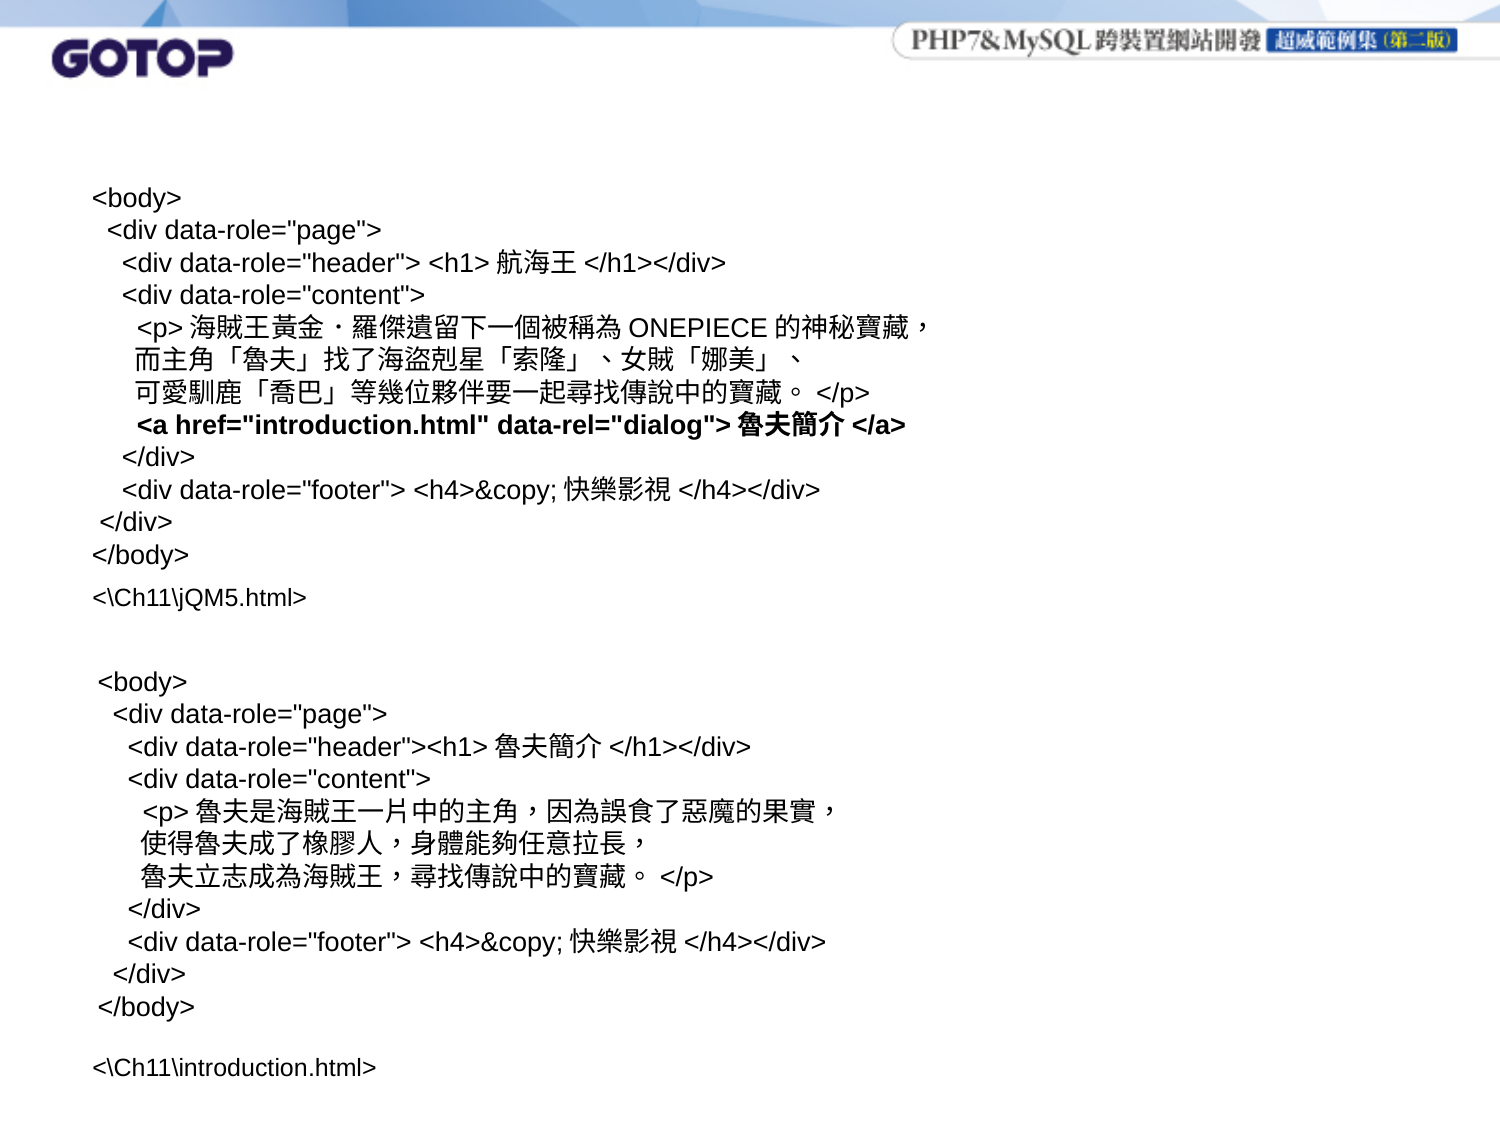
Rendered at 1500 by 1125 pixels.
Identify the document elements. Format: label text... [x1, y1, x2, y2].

text_box <body> <div data-role="page"> <div data-role="header"><h1>魯夫簡介</h1></div> <div data-role="content"> <p>魯夫是海賊王一片中的主角，因為誤食了惡魔的果實， 使得魯夫成了橡膠人，身體能夠任意拉長， 魯夫立志成為海賊王，尋找傳說中的寶藏。</p> </div> <div data-role="footer"> <h4>&copy;快樂影視</h4></div> </div> </body> [83, 656, 919, 1029]
text_box <\Ch11\introduction.html> [77, 1044, 393, 1089]
text_box <body> <div data-role="page"> <div data-role="header"> <h1>航海王</h1></div> <div data-role="content"> <p>海賊王黃金．羅傑遺留下一個被稱為ONEPIECE的神秘寶藏， 而主角「魯夫」找了海盜剋星「索隆」、女賊「娜美」、 可愛馴鹿「喬巴」等幾位夥伴要一起尋找傳說中的寶藏。</p> <a href="introduction.html" data-rel="dialog">魯夫簡介</a> </div> <div data-role="footer"> <h4>&copy;快樂影視</h4></div> </div> </body> [77, 172, 1031, 578]
picture [0, 0, 1500, 1125]
text_box <\Ch11\jQM5.html> [77, 578, 323, 619]
